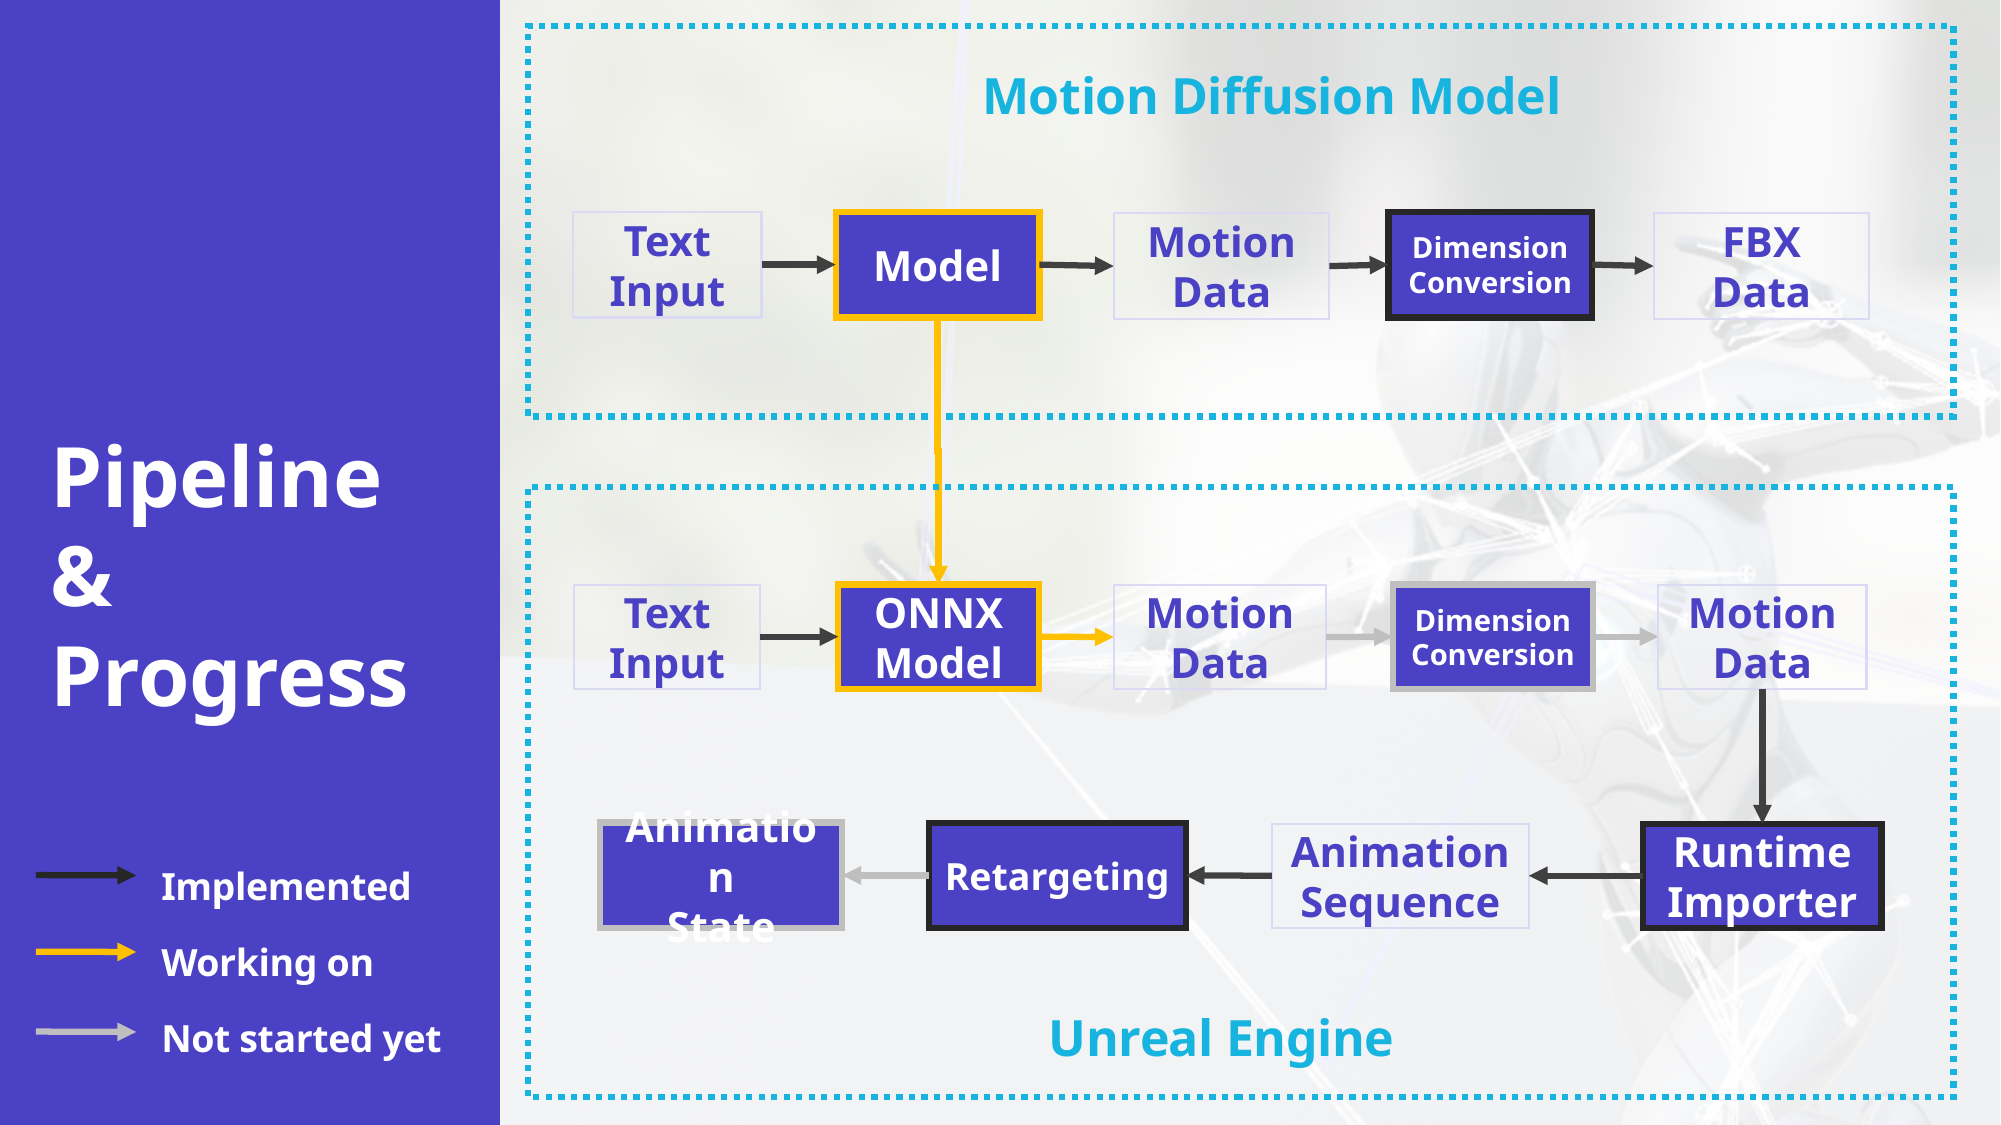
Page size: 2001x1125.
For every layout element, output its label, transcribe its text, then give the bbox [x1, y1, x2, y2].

text_box Pipeline & Progress [35, 401, 482, 746]
text_box Model [835, 211, 1040, 319]
text_box [527, 486, 1955, 1098]
text_box Dimension Conversion [1387, 211, 1593, 319]
text_box Text Input [572, 211, 763, 319]
text_box FBX Data [1653, 212, 1870, 320]
text_box Motion Diffusion Model [898, 32, 1646, 158]
text_box Motion Data [1113, 212, 1330, 320]
text_box [527, 25, 1955, 417]
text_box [35, 823, 629, 1125]
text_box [935, 319, 941, 579]
